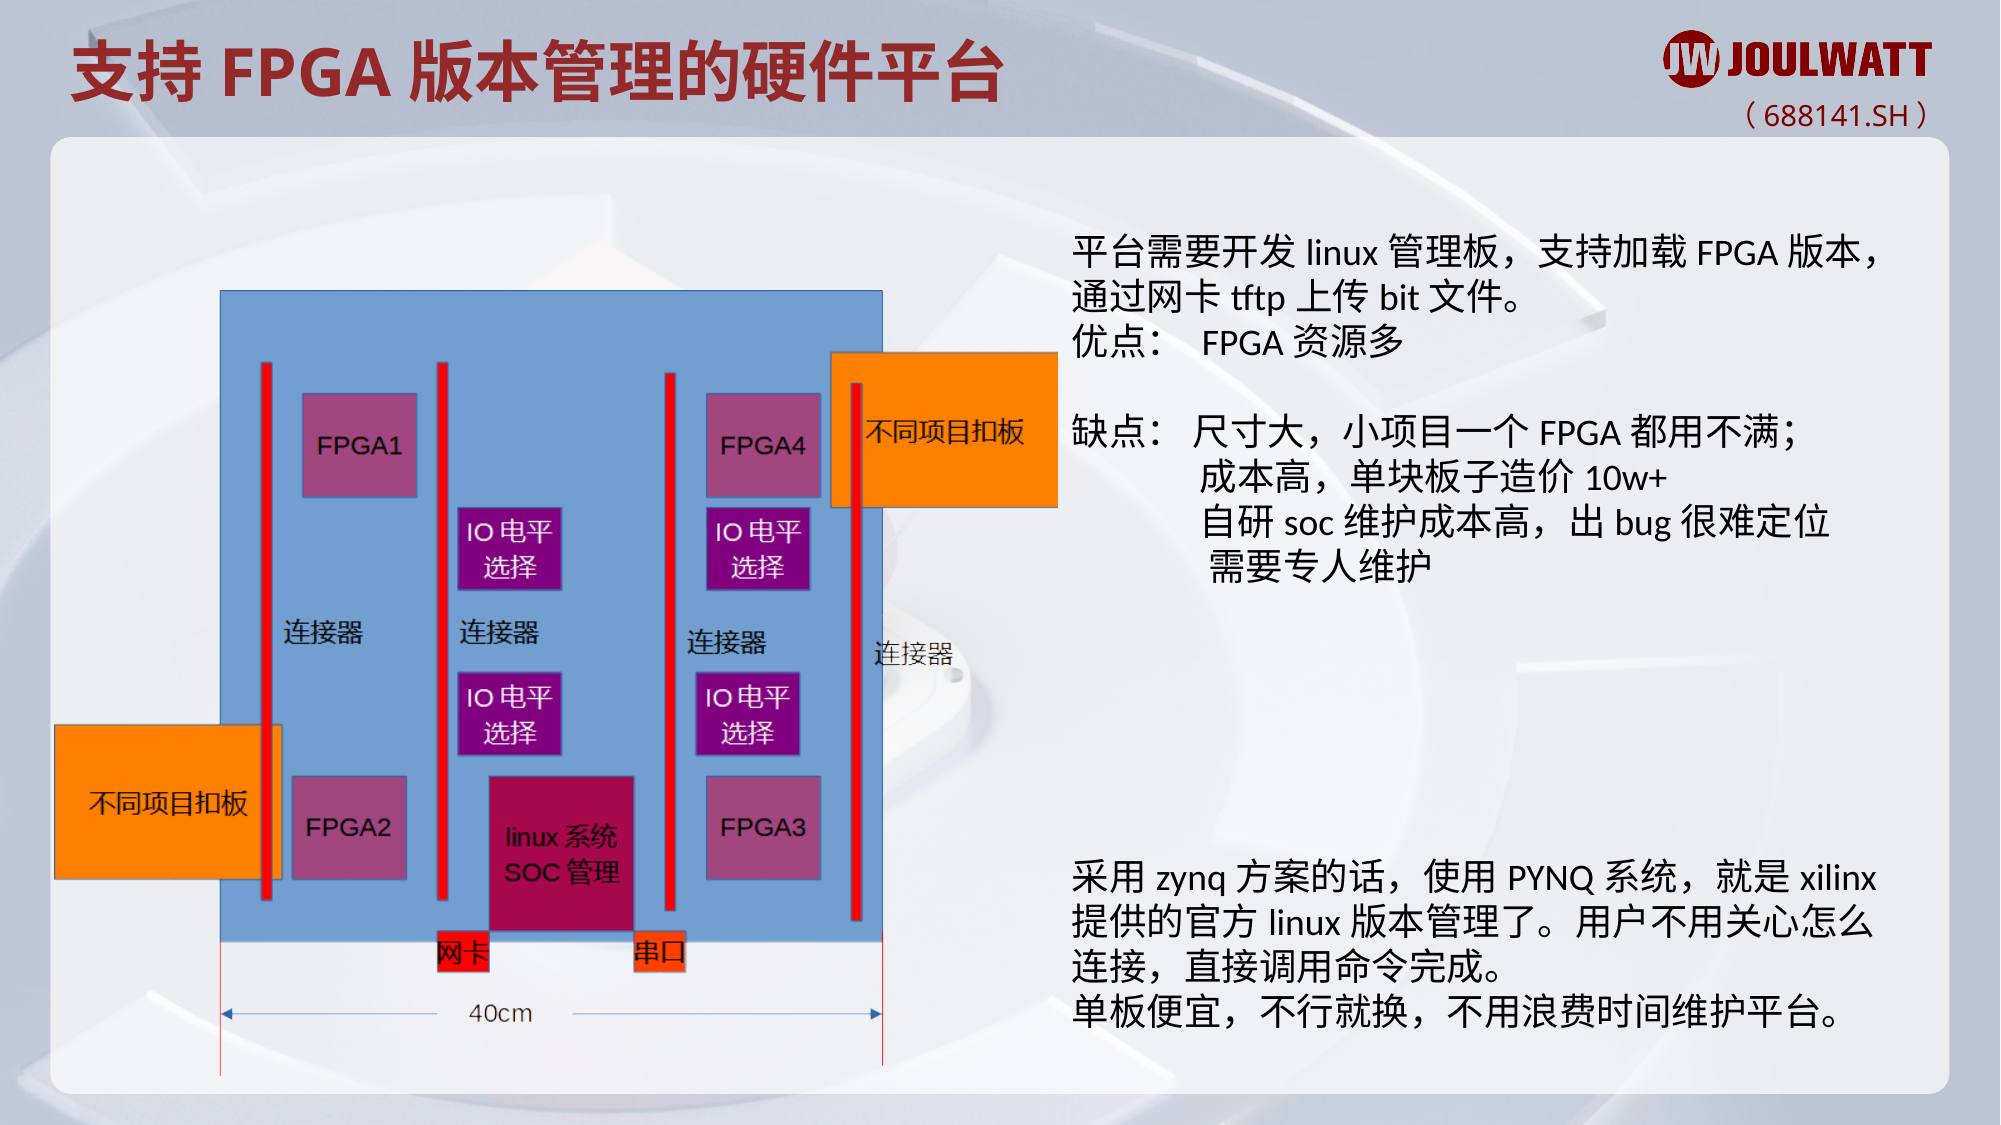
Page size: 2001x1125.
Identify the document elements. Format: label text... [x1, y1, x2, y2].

text_box 平台需要开发linux管理板，支持加载FPGA版本，通过网卡tftp上传bit文件。 优点： FPGA资源多 缺点： 尺寸大，小项目一个FPGA都用不满； 成本高，单块板子造价10w+ 自研soc维护成本高，出bug很难定位 需要专人维护 [1057, 220, 1920, 641]
text_box 采用zynq方案的话，使用PYNQ系统，就是xilinx提供的官方linux版本管理了。用户不用关心怎么连接，直接调用命令完成。 单板便宜，不行就换，不用浪费时间维护平台。 [1058, 845, 1920, 1041]
text_box 支持FPGA版本管理的硬件平台 [54, 22, 1434, 117]
picture [0, 0, 2001, 1125]
